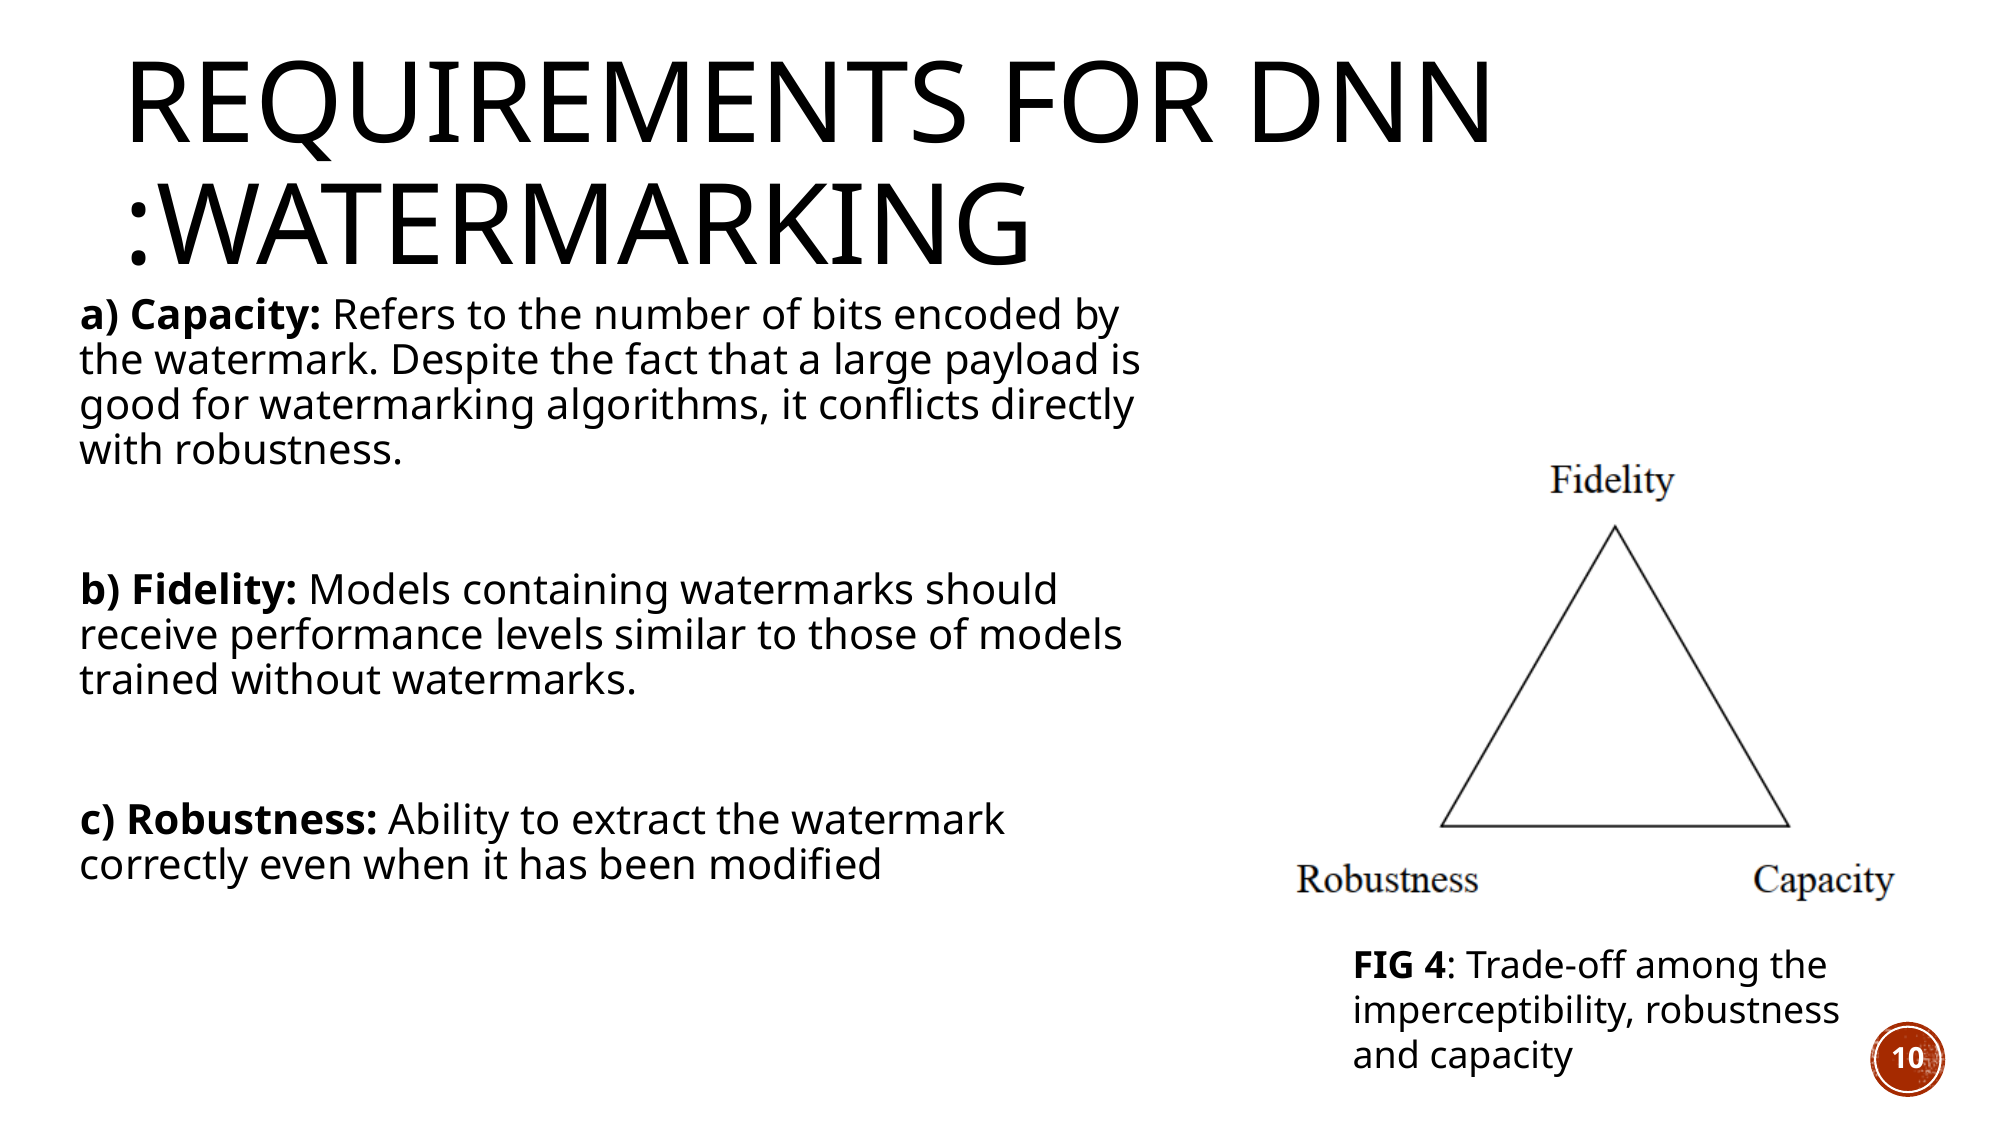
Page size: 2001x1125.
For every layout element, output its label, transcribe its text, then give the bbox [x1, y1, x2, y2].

title Requirements for DNN watermarking: [108, 35, 1758, 300]
list a) Capacity: Refers to the number of bits encoded by the watermark. Despite the fact that a large payload is good for watermarking algorithms, it conflicts directly with robustness. b) Fidelity: Models containing watermarks should receive performance levels similar to those of models trained without watermarks. c) Robustness: Ability to extract the watermark correctly even when it has been modified [64, 285, 1178, 1029]
text_box FIG 4: Trade-off among the imperceptibility, robustness and capacity [1338, 950, 1921, 1084]
picture [1217, 427, 2000, 950]
slide_number 10 [1855, 1028, 1961, 1089]
